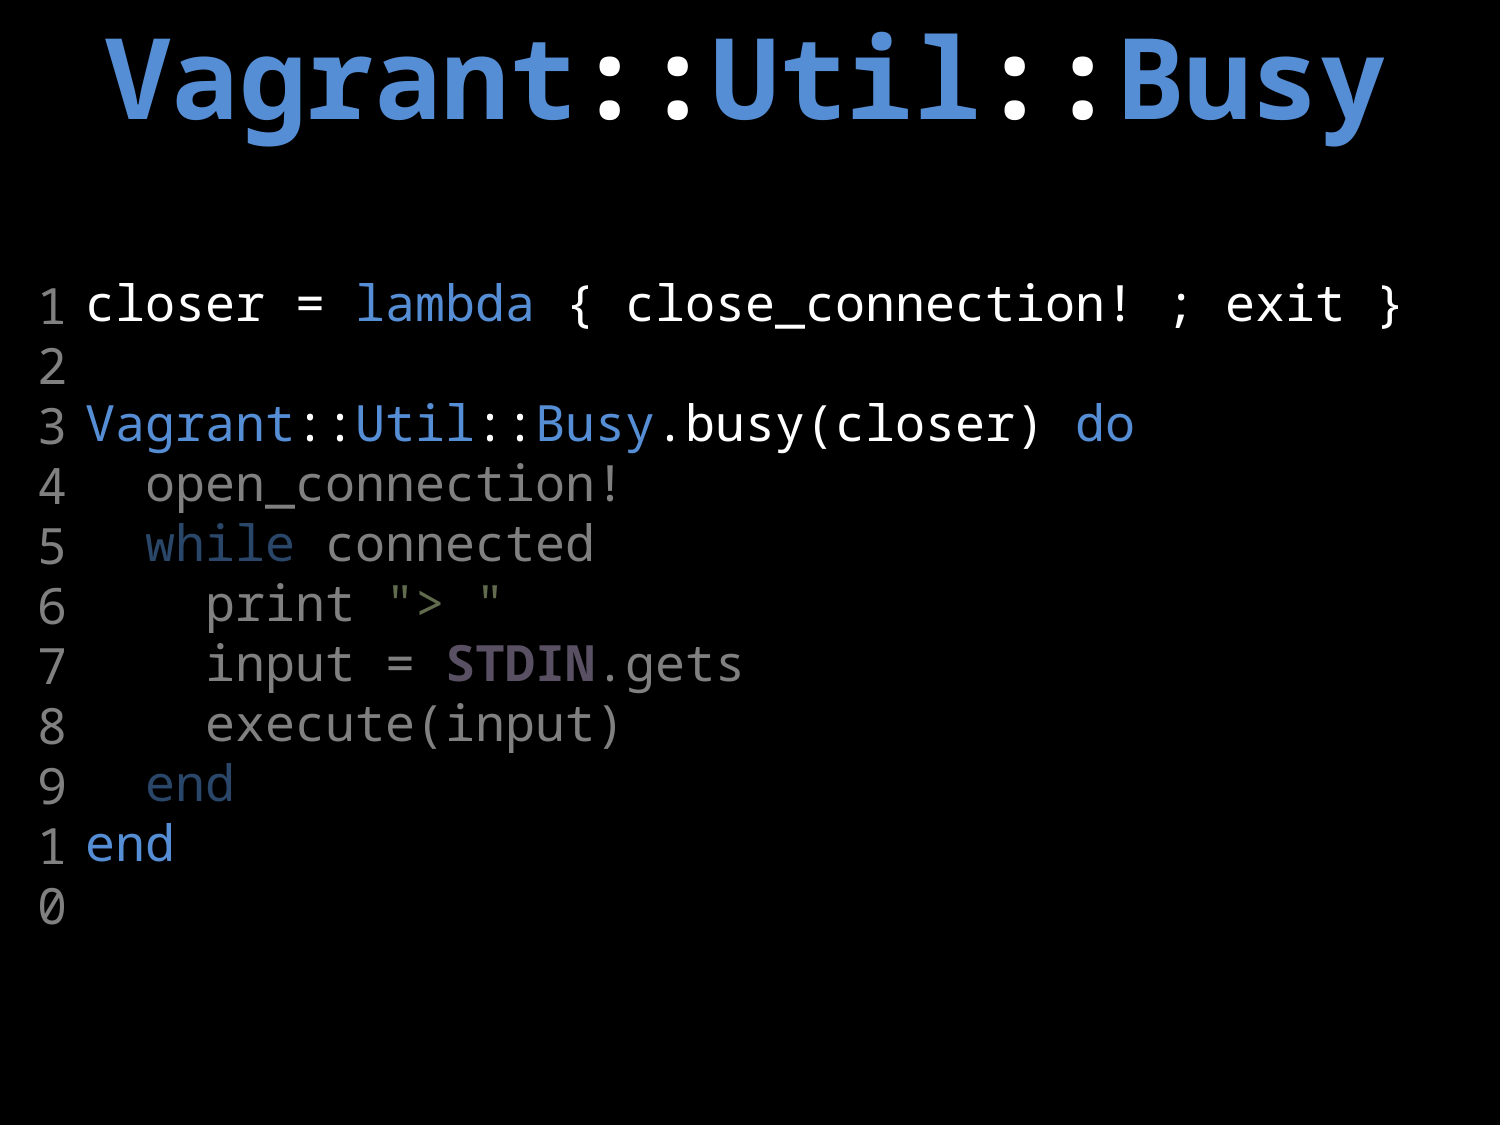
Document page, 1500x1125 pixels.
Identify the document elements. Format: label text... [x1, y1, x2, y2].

text_box closer = lambda { close_connection! ; exit } Vagrant::Util::Busy.busy(closer) do open_connection! while connected print "> " input = STDIN.gets execute(input) end end [70, 263, 1432, 879]
text_box Vagrant::Util::Busy [0, 0, 1496, 1090]
text_box 1 2 3 4 5 6 7 8 9 10 [0, 267, 82, 943]
